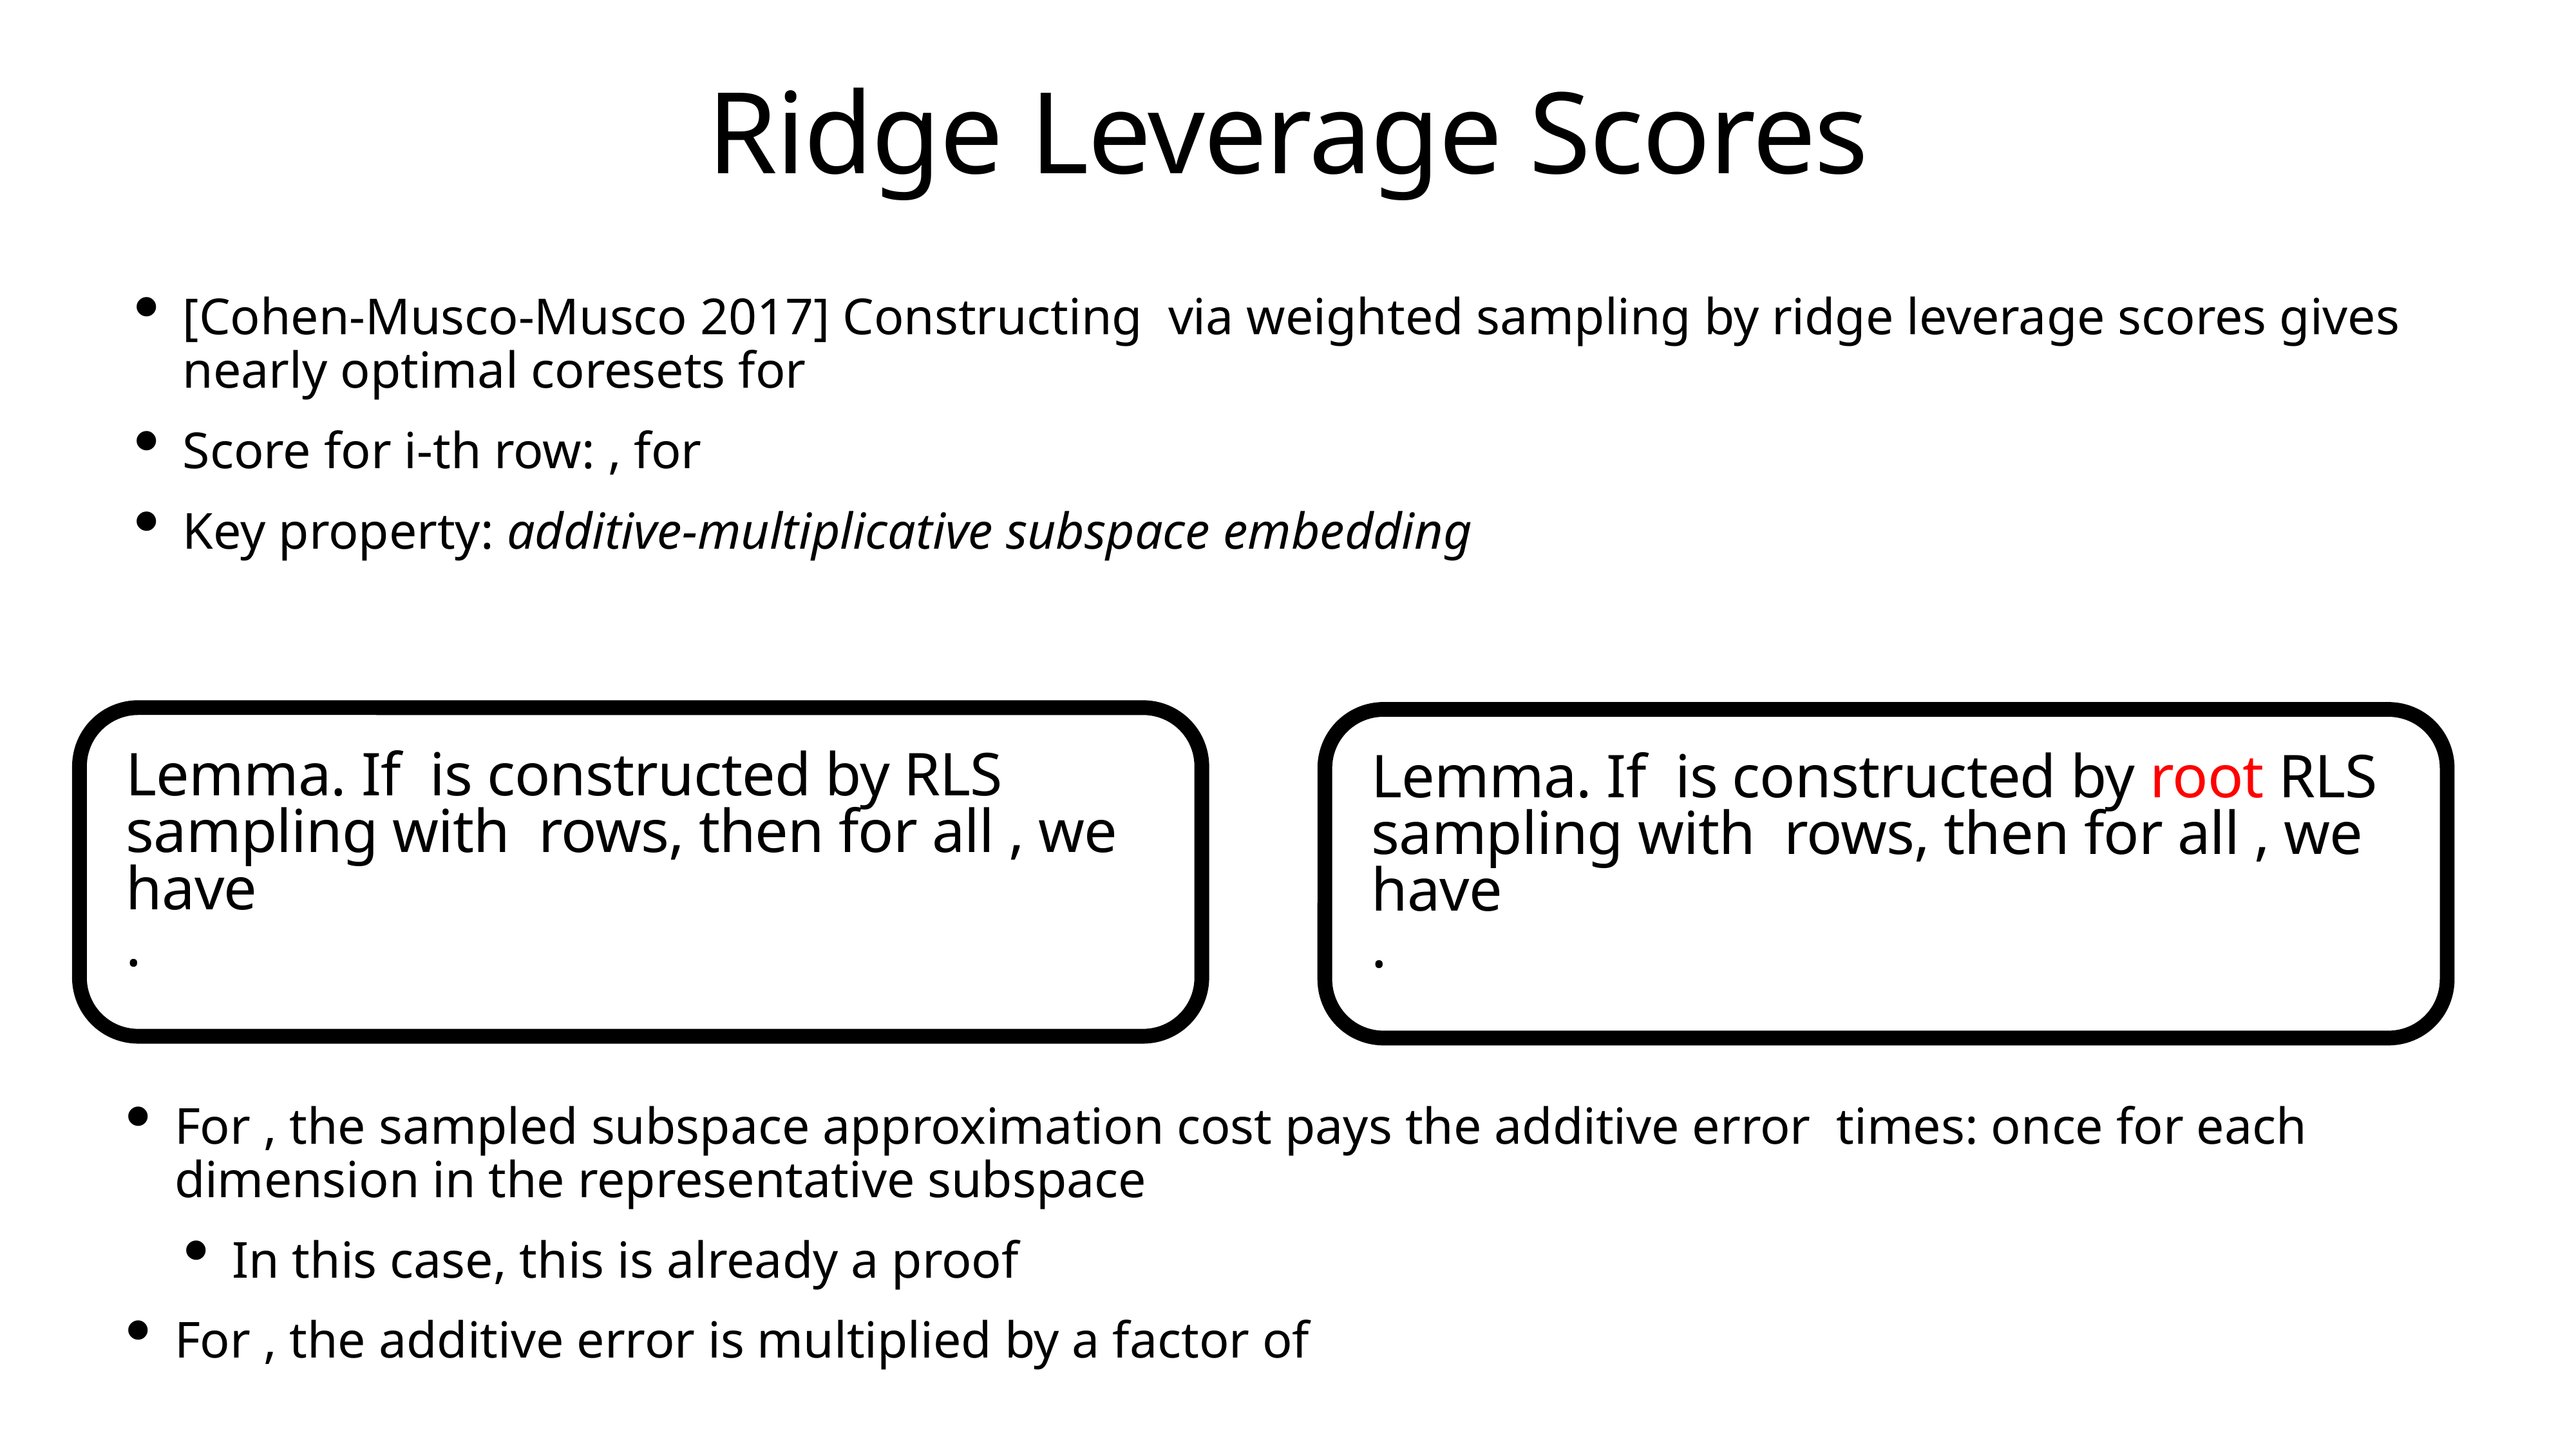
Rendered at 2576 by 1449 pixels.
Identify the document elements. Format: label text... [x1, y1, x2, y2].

title Ridge Leverage Scores [128, 81, 2448, 265]
text_box [128, 265, 2447, 340]
text_box [1325, 709, 2447, 1038]
text_box [79, 707, 1202, 1037]
